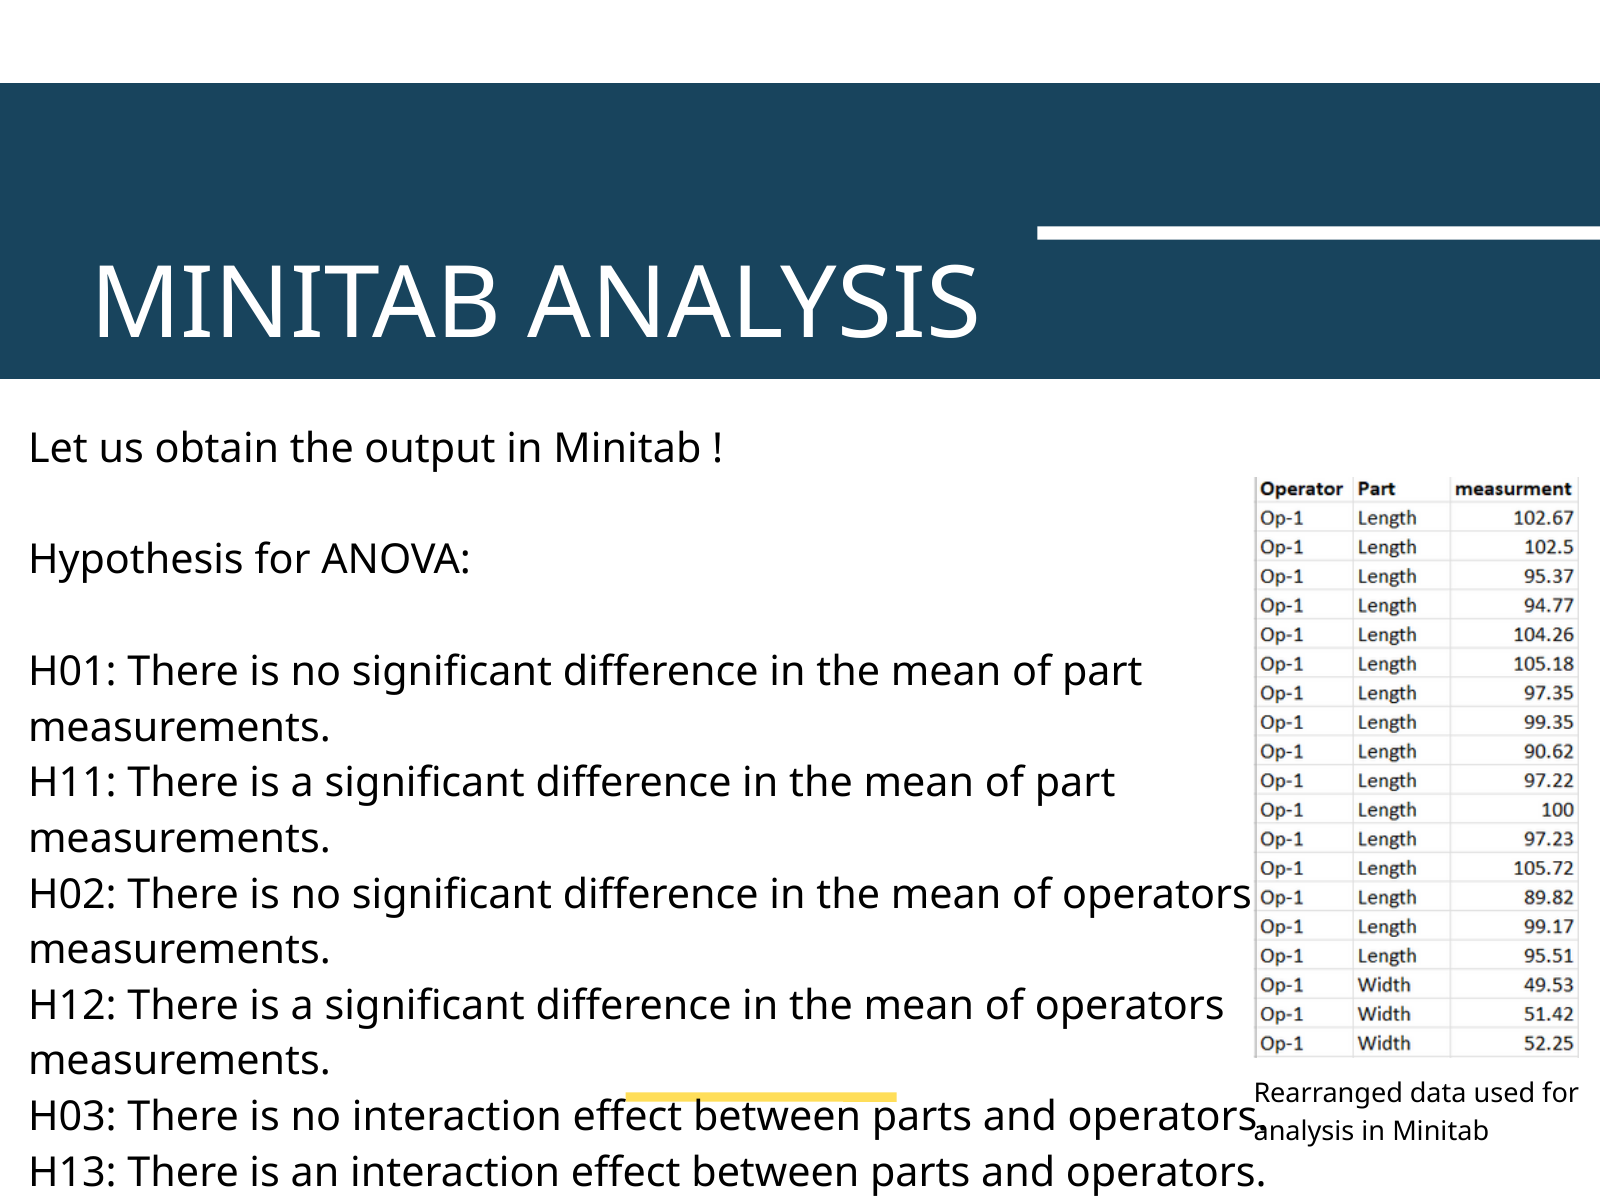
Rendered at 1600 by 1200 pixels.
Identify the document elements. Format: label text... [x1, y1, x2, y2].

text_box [0, 82, 1600, 380]
picture [1253, 477, 1580, 1058]
text_box Rearranged data used for analysis in Minitab [1253, 1069, 1579, 1146]
text_box Let us obtain the output in Minitab ! Hypothesis for ANOVA: H01: There is no significant difference in the mean of part measurements. H11: There is a significant difference in the mean of part measurements. H02: There is no significant difference in the mean of operators measurements. H12: There is a significant difference in the mean of operators measurements. H03: There is no interaction effect between parts and operators. H13: There is an interaction effect between parts and operators. [28, 415, 1299, 1200]
